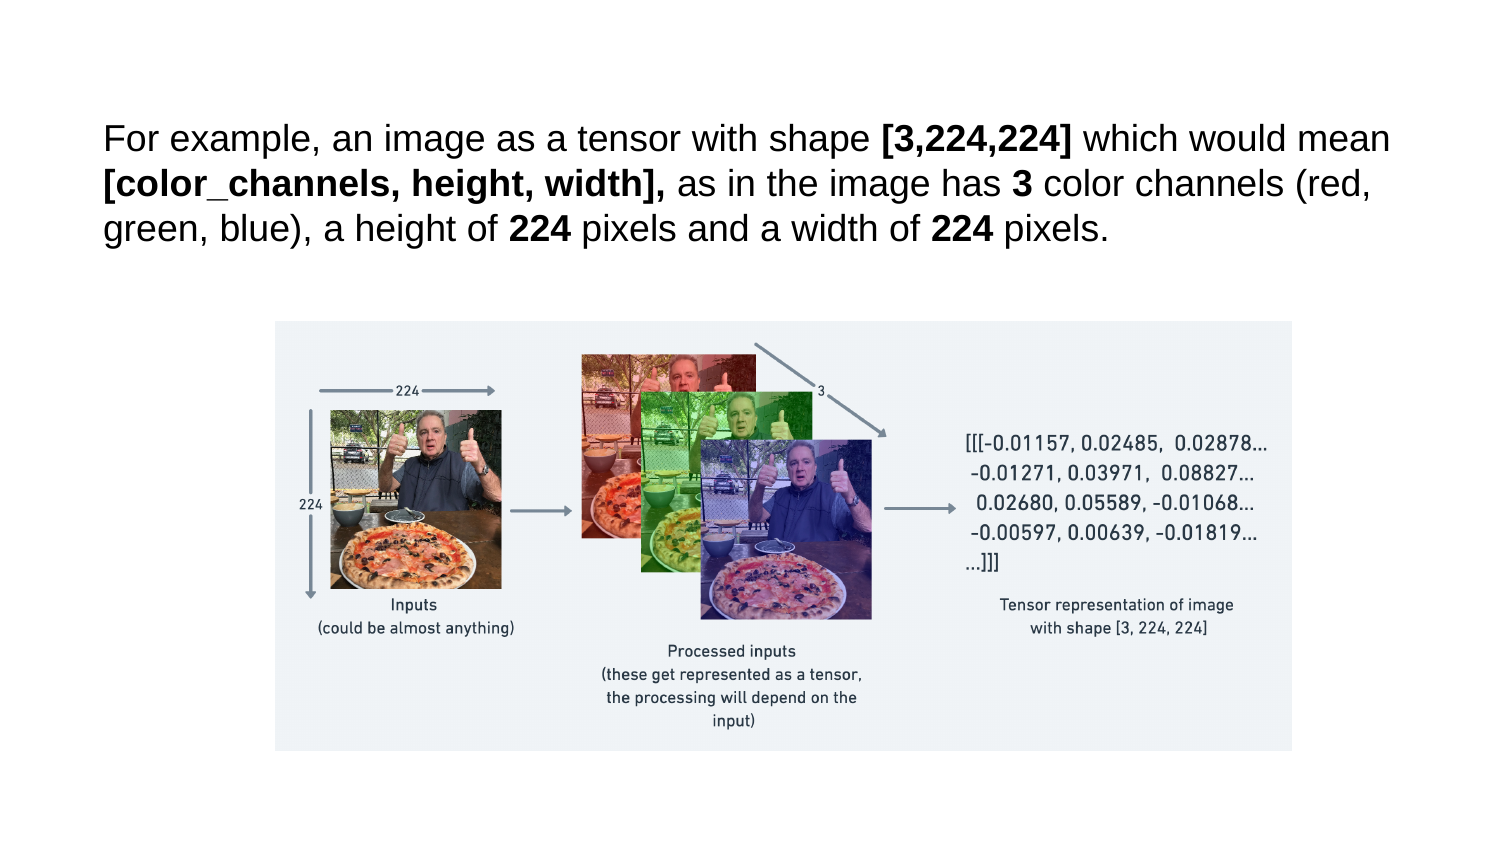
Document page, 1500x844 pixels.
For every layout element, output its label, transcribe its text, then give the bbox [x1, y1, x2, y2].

picture [274, 321, 1292, 751]
list For example, an image as a tensor with shape [3,224,224] which would mean [color_channels, height, width], as in the image has 3 color channels (red, green, blue), a height of 224 pixels and a width of 224 pixels. [103, 113, 1397, 635]
